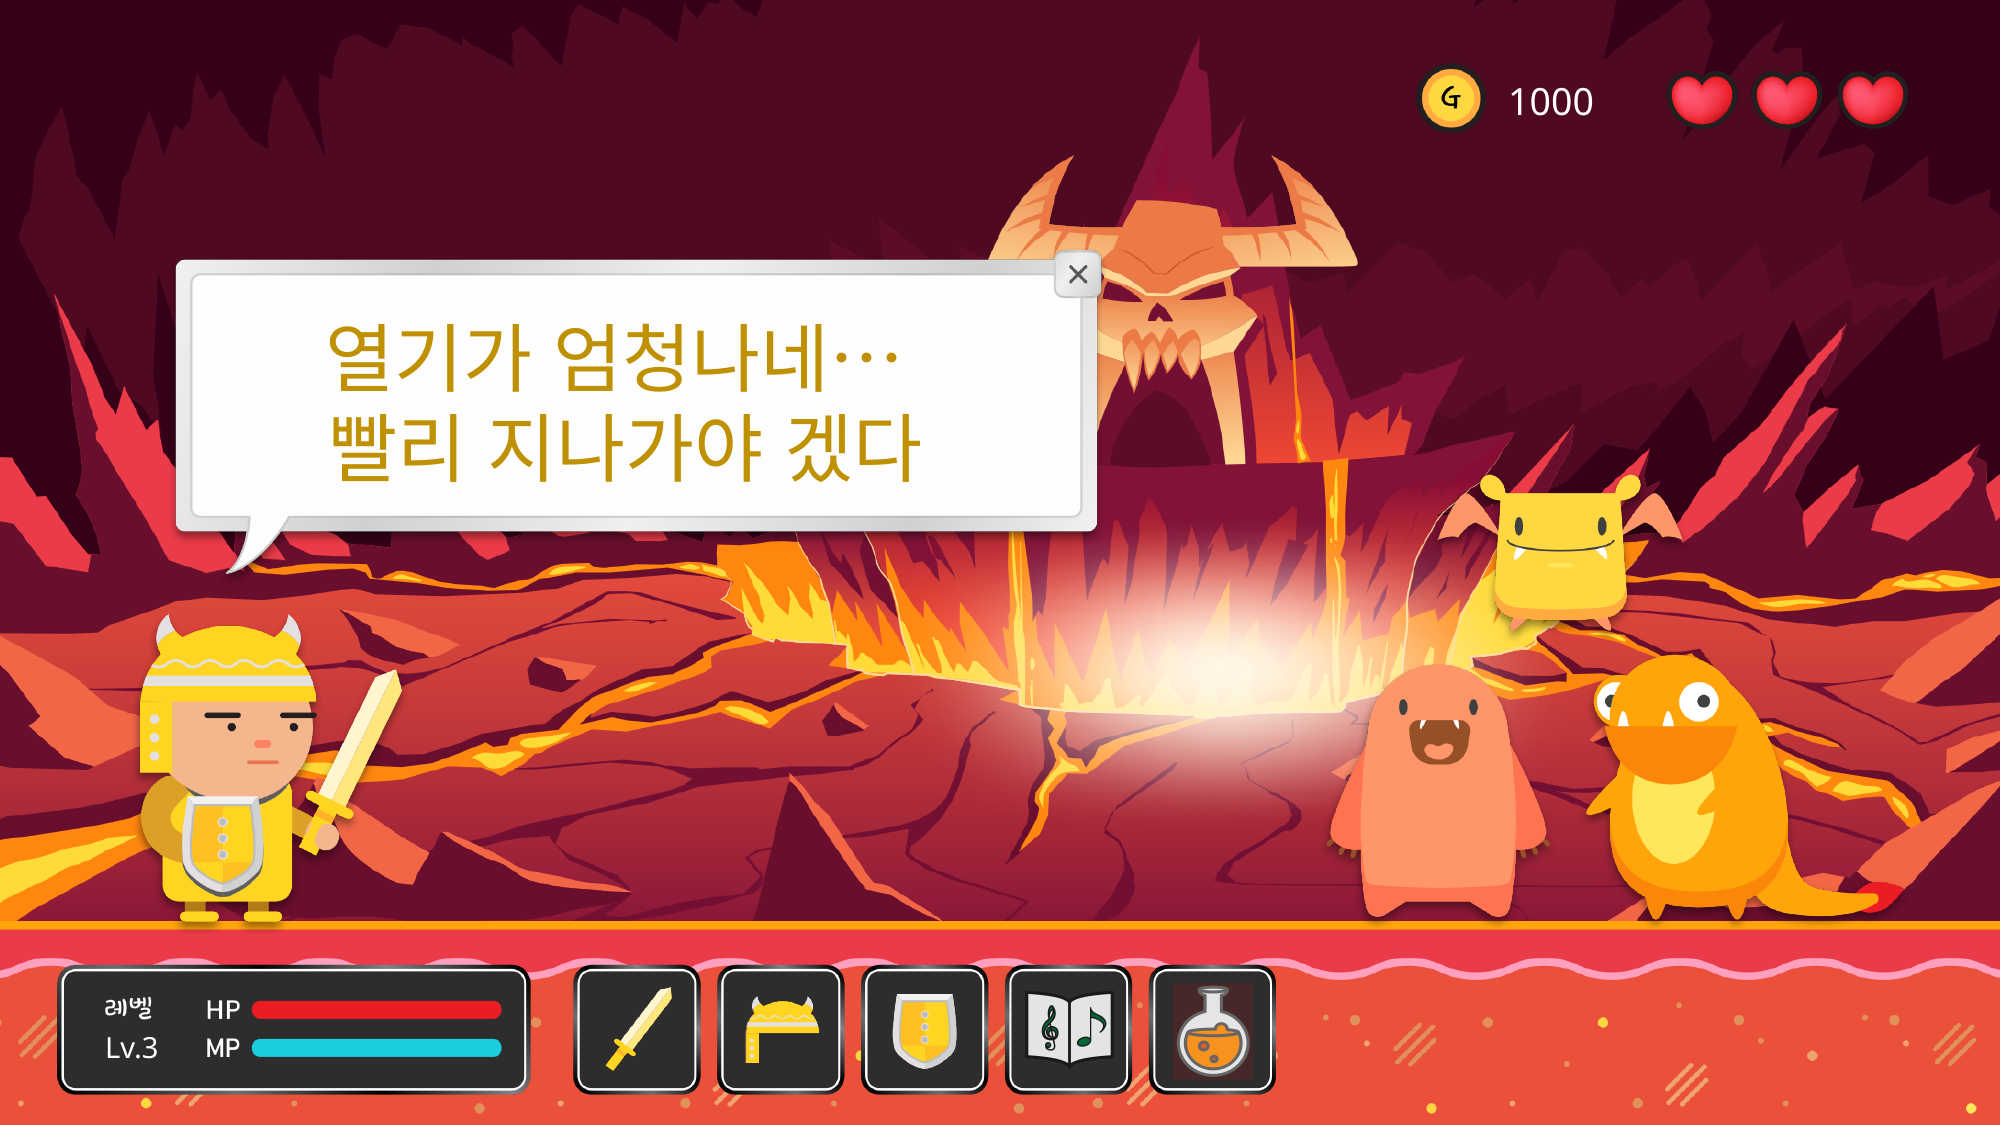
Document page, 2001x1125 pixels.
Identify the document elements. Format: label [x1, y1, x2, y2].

text_box [1666, 71, 1909, 129]
picture [0, 0, 2000, 1125]
text_box [1416, 63, 1617, 133]
text_box [57, 964, 1276, 1095]
